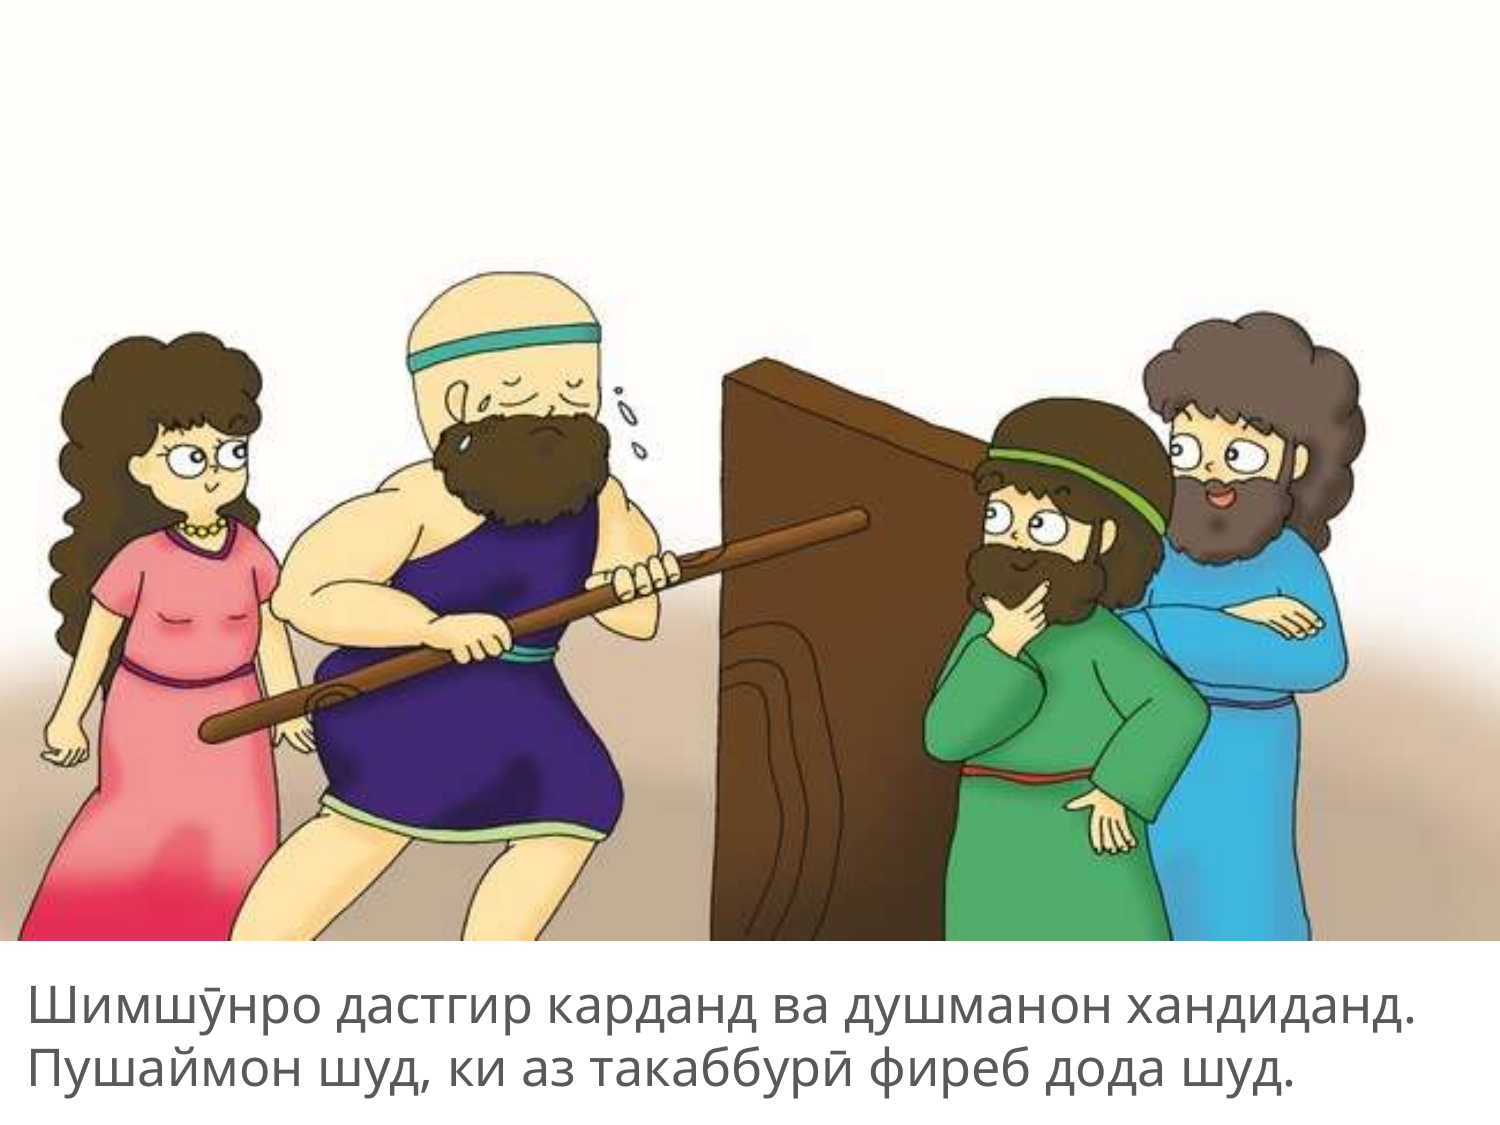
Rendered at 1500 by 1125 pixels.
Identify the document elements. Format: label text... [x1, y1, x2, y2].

text_box Шимшӯнро дастгир карданд ва душманон хандиданд. Пушаймон шуд, ки аз такаббурӣ фиреб дода шуд. [11, 964, 1498, 1104]
picture [0, 0, 1500, 941]
